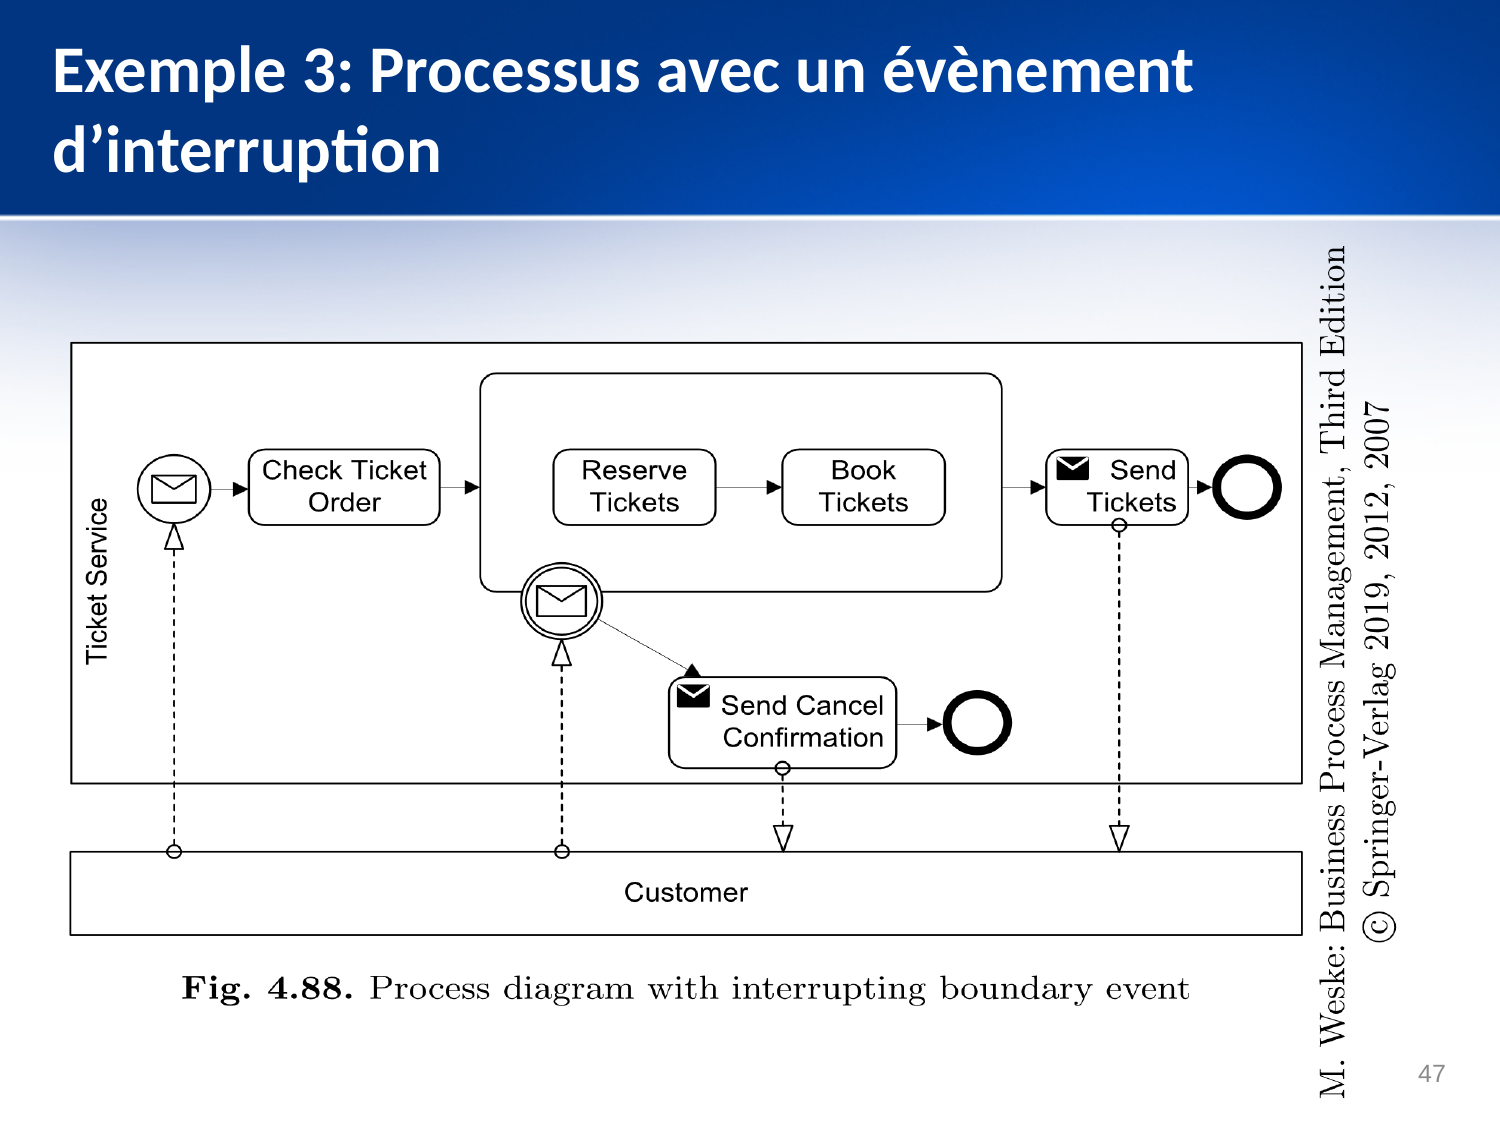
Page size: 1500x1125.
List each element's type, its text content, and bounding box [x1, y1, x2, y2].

slide_number 47 [1420, 1042, 1462, 1103]
title Exemple 3: Processus avec un évènement d’interruption [37, 12, 1329, 200]
picture [0, 0, 1500, 1125]
